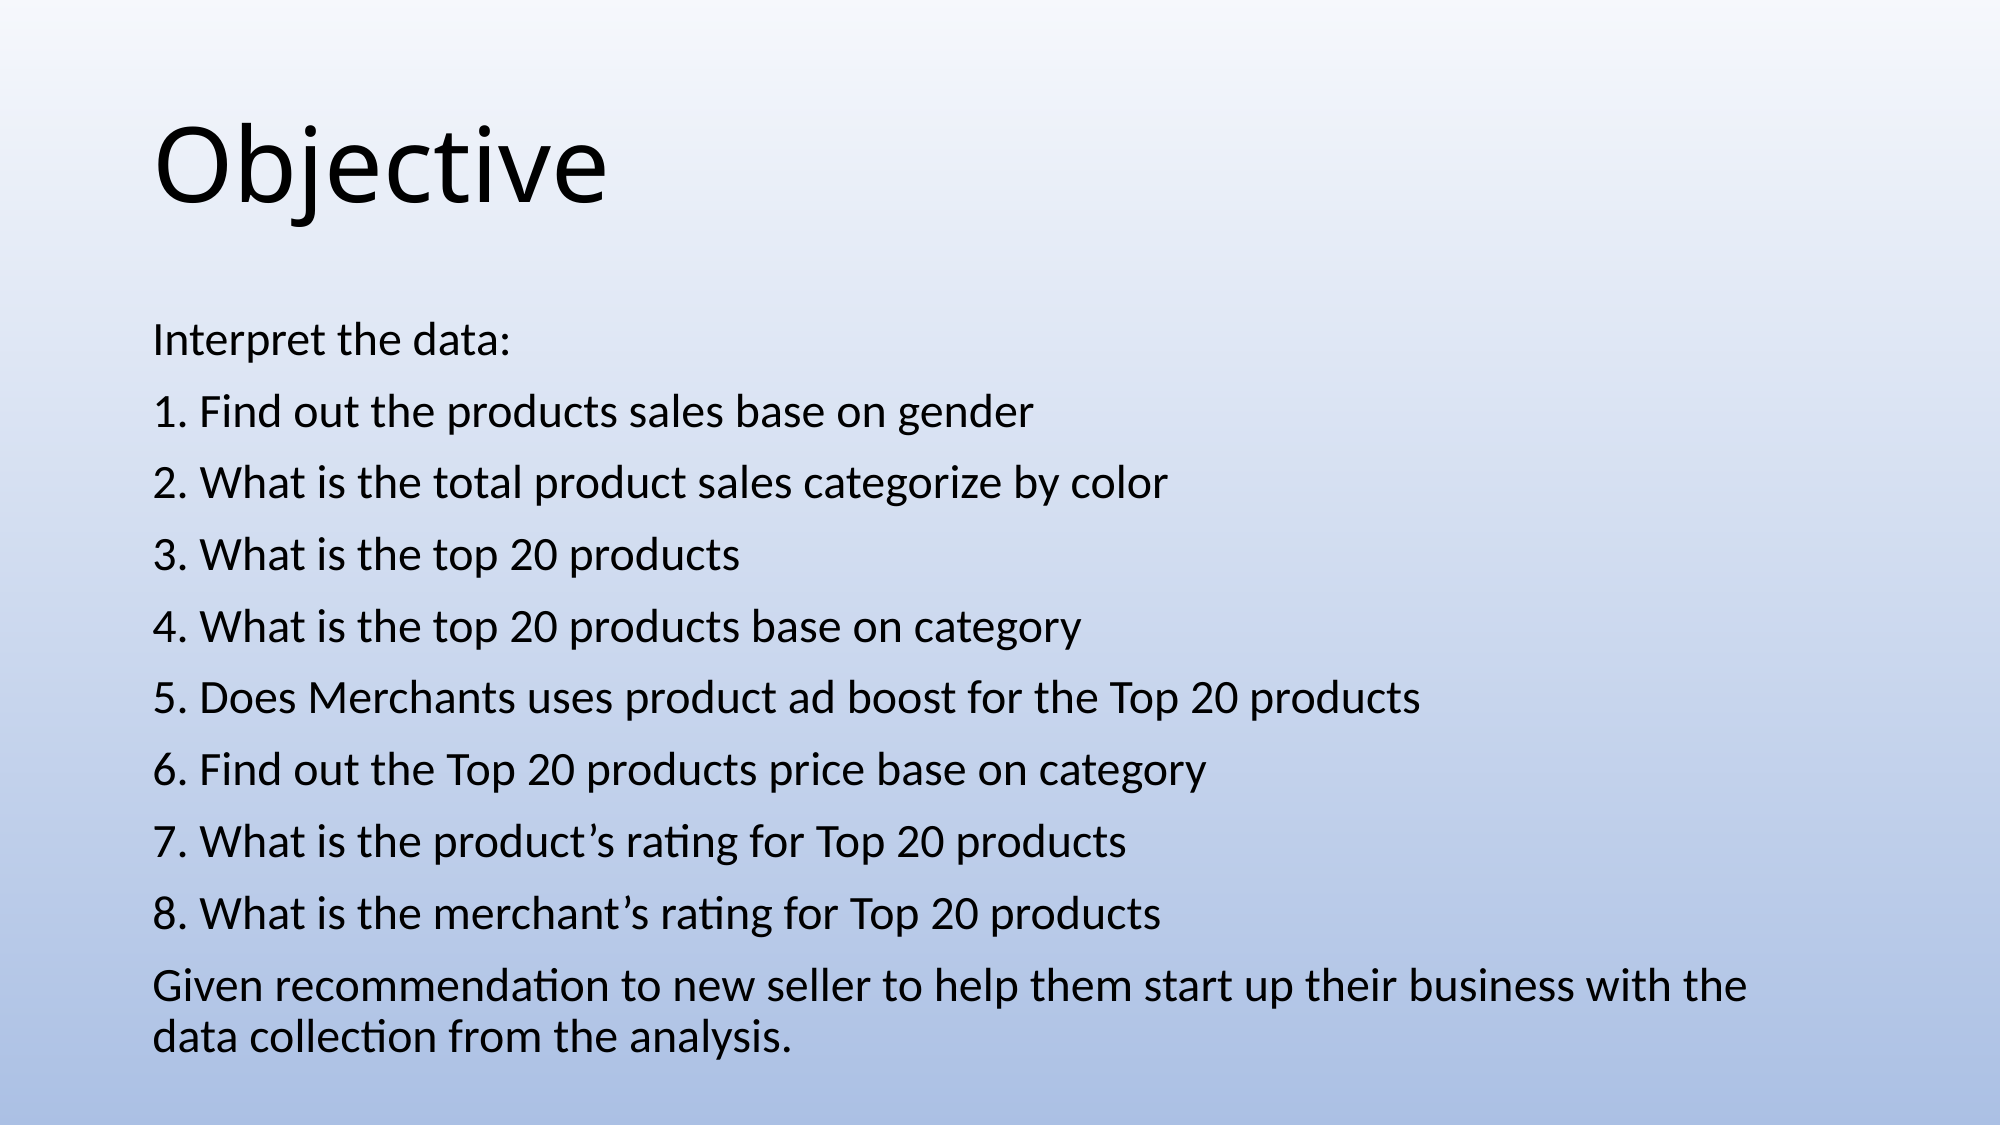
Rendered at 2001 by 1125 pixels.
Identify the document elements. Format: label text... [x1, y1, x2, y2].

list Interpret the data: 1. Find out the products sales base on gender 2. What is the total product sales categorize by color 3. What is the top 20 products 4. What is the top 20 products base on category 5. Does Merchants uses product ad boost for the Top 20 products 6. Find out the Top 20 products price base on category 7. What is the product’s rating for Top 20 products 8. What is the merchant’s rating for Top 20 products Given recommendation to new seller to help them start up their business with the data collection from the analysis. [137, 306, 1863, 1078]
title Objective [137, 59, 1863, 278]
